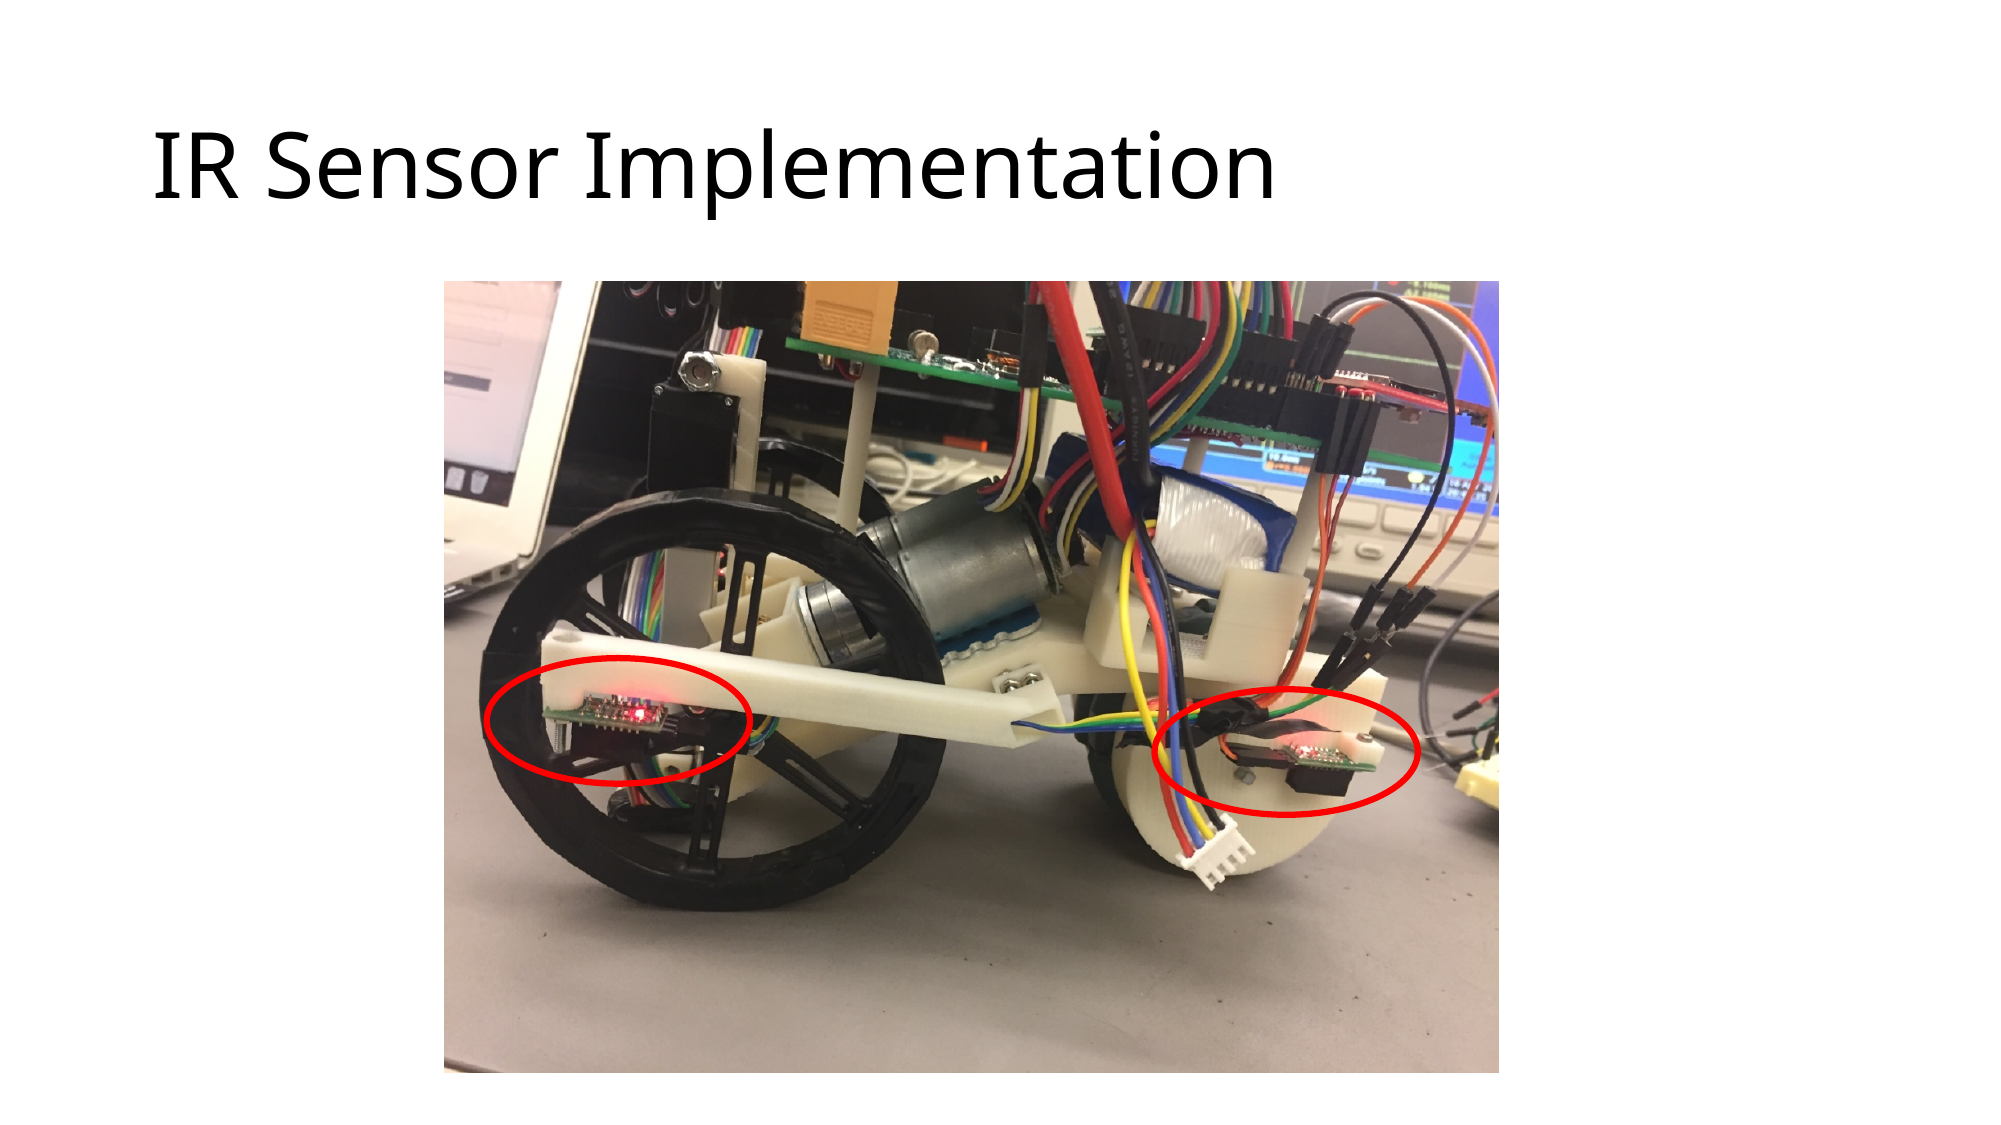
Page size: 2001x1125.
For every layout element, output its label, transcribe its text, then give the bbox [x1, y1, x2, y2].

title IR Sensor Implementation [137, 59, 1863, 278]
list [442, 280, 1499, 1073]
